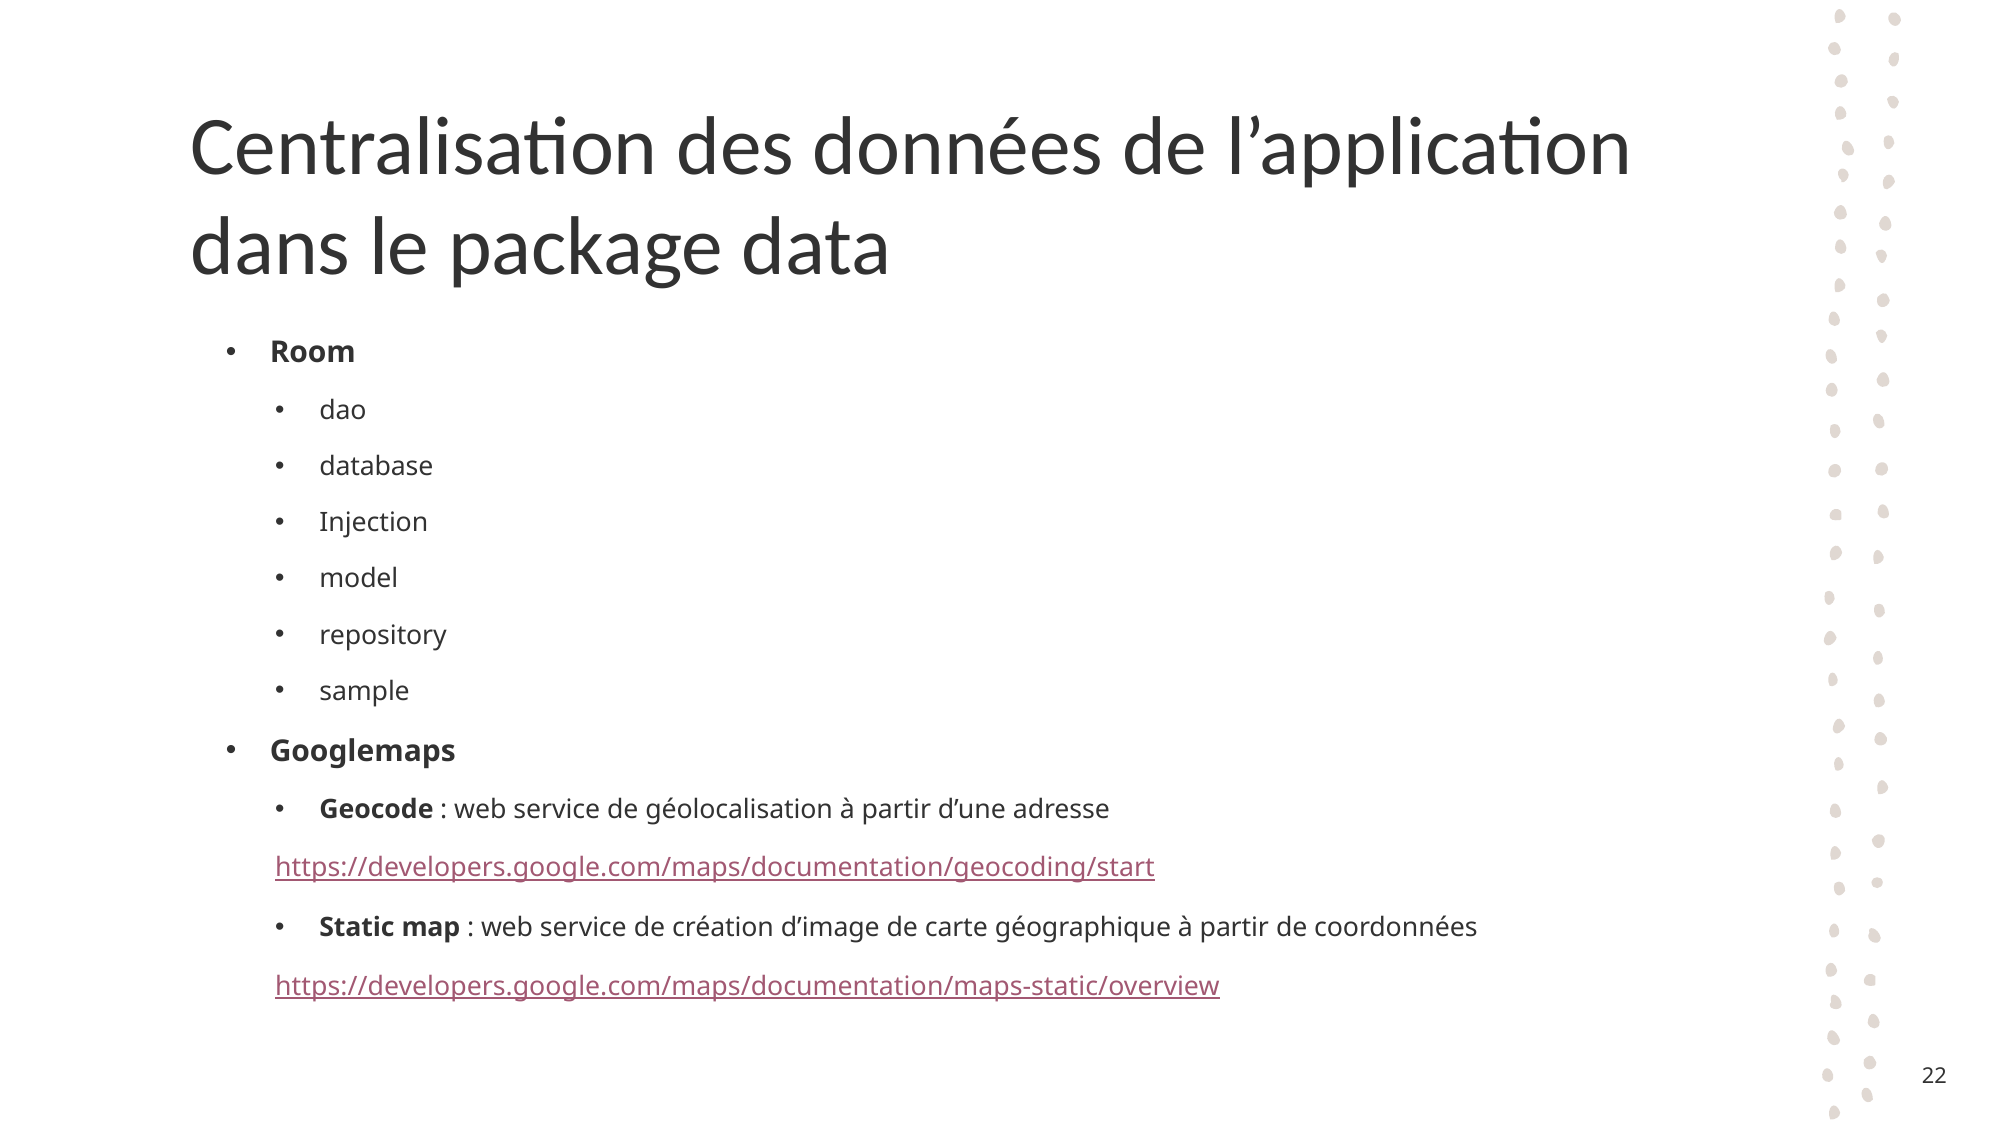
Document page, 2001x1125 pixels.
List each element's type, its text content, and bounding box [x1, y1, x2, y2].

title Centralisation des données de l’application dans le package data [175, 82, 1756, 300]
list Room dao database Injection model repository sample Googlemaps Geocode : web service de géolocalisation à partir d’une adresse https://developers.google.com/maps/documentation/geocoding/start Static map : web service de création d’image de carte géographique à partir de coordonnées https://developers.google.com/maps/documentation/maps-static/overview [175, 307, 1756, 1022]
slide_number 22 [1879, 1046, 1962, 1107]
